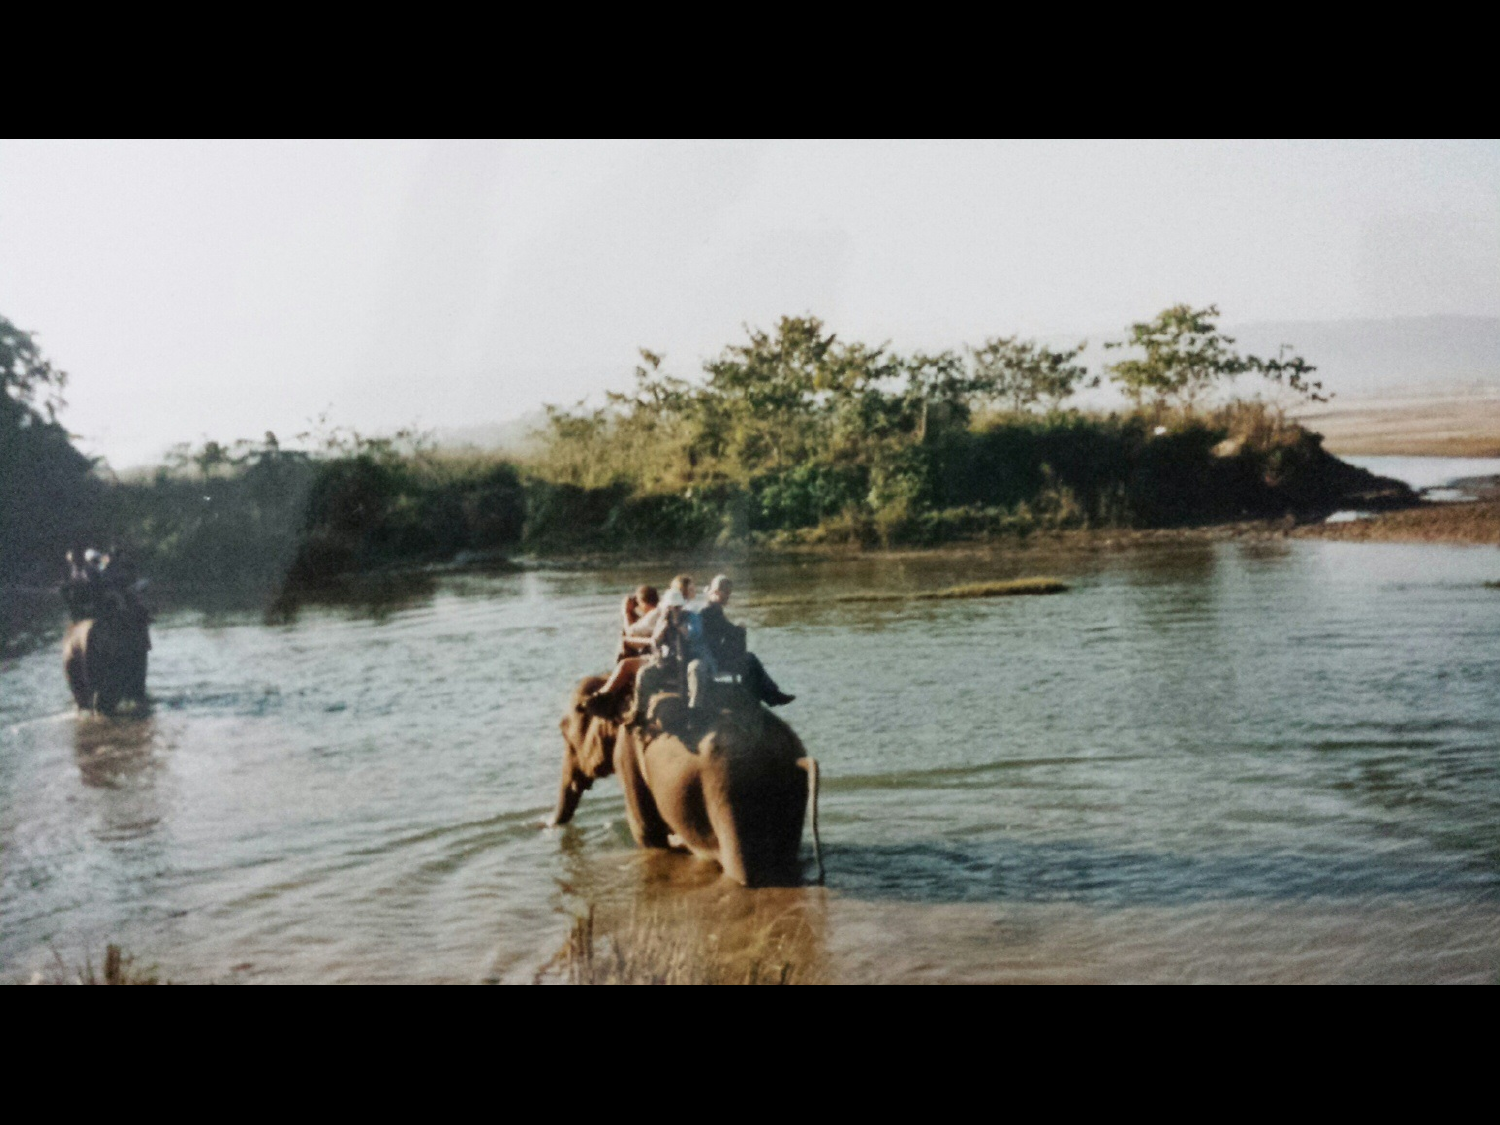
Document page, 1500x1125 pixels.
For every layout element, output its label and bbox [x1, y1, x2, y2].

picture [0, 139, 1500, 986]
